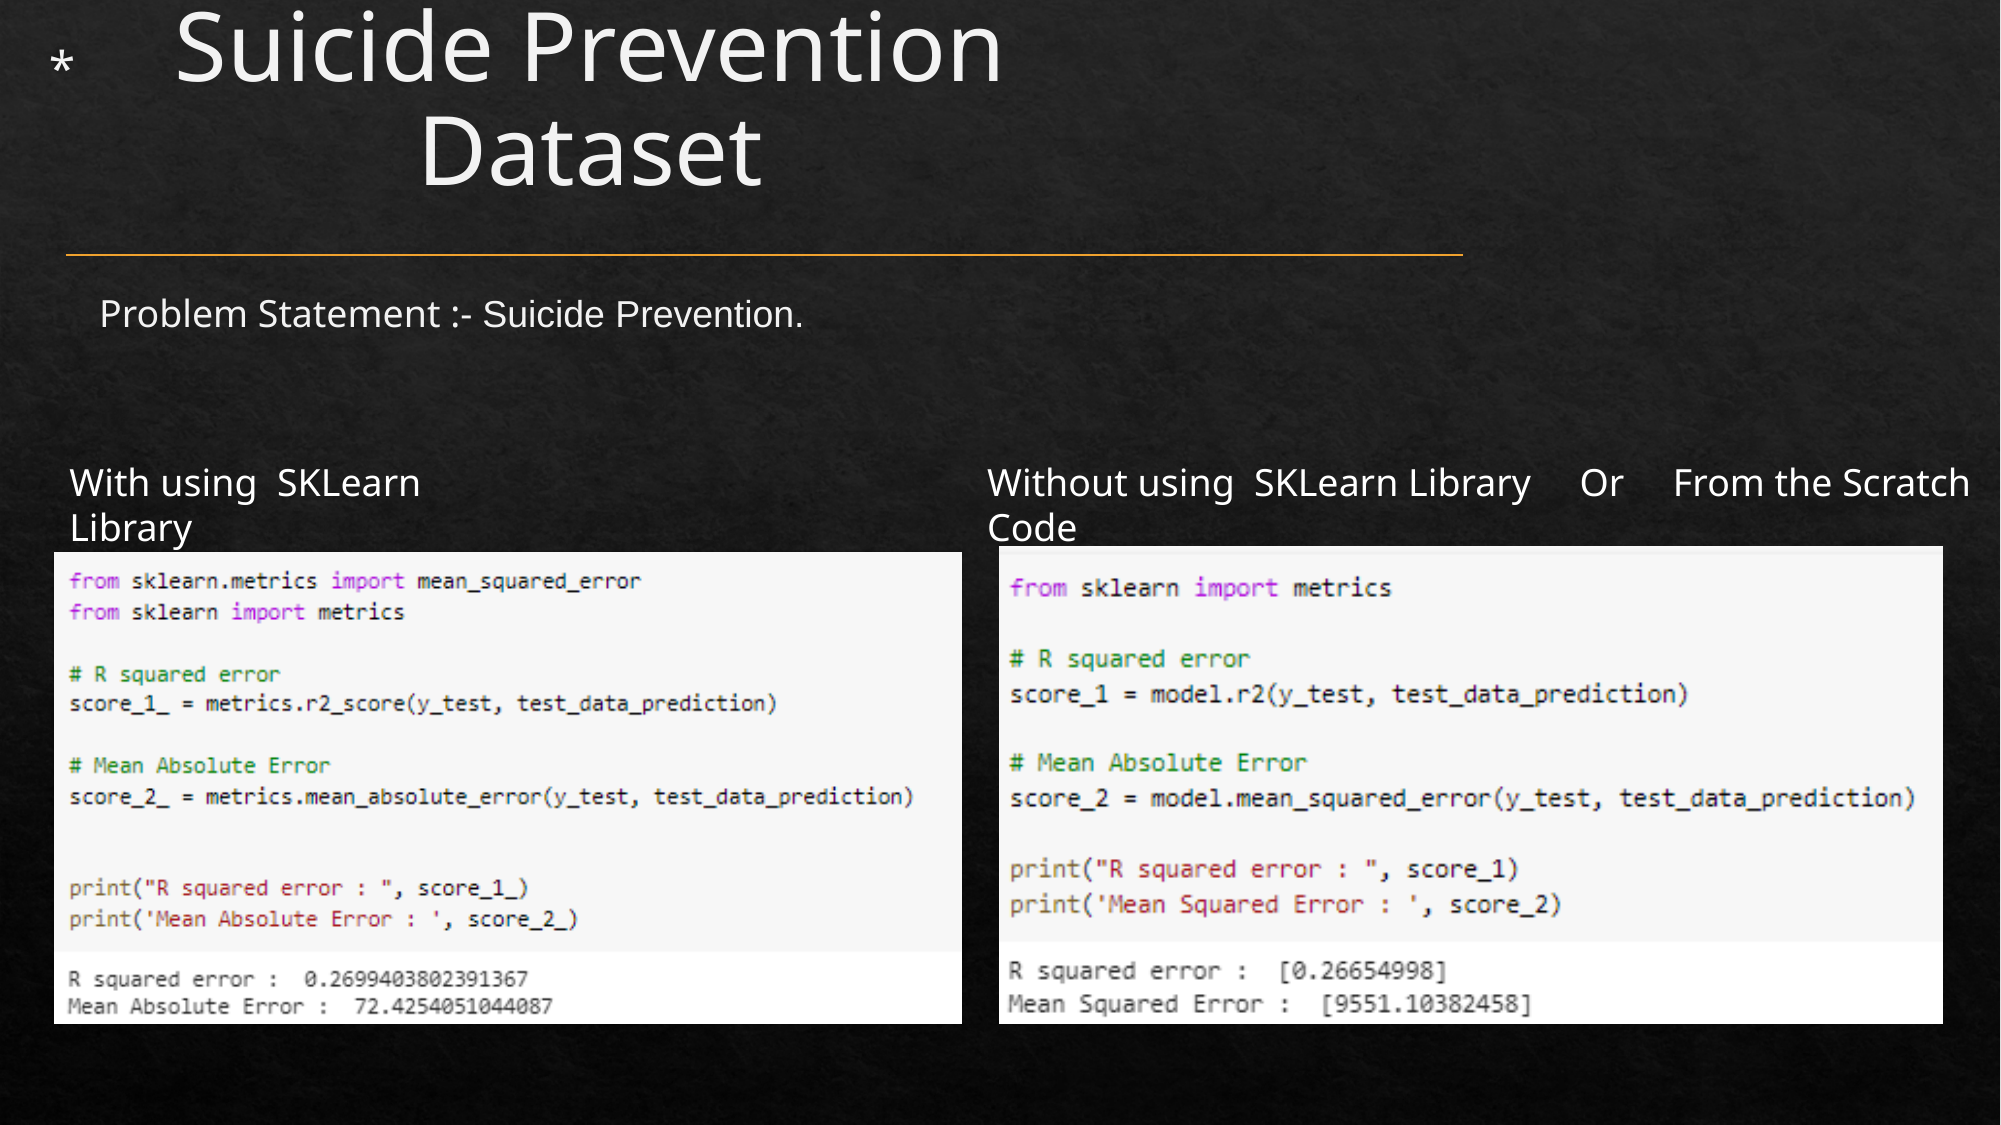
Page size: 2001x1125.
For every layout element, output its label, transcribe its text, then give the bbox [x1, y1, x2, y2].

text_box With using SKLearn Library [54, 451, 555, 549]
text_box Without using SKLearn Library Or From the Scratch Code [972, 451, 2000, 557]
text_box * [27, 24, 1975, 1087]
text_box Problem Statement :- Suicide Prevention. [84, 282, 1763, 343]
picture [999, 546, 1943, 1024]
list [54, 552, 963, 1024]
text_box Suicide Prevention Dataset [8, 121, 1173, 221]
